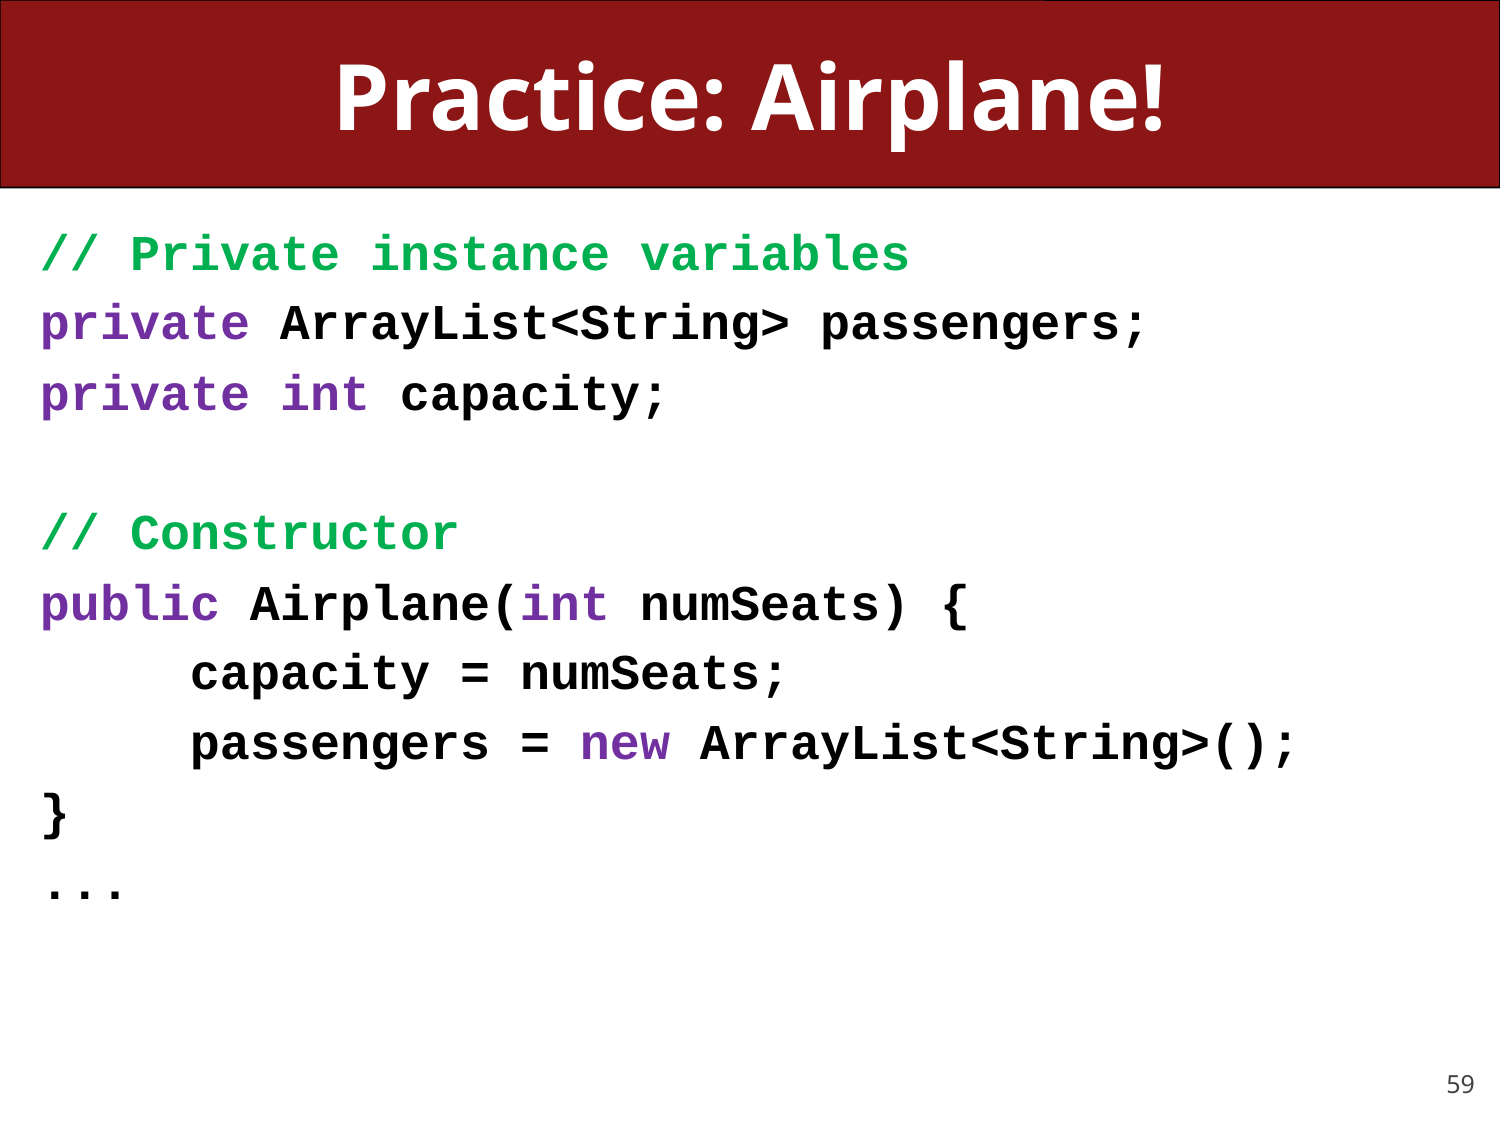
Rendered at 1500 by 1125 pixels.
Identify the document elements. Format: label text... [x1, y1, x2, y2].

list // Private instance variables private ArrayList<String> passengers; private int capacity; // Constructor public Airplane(int numSeats) { capacity = numSeats; passengers = new ArrayList<String>(); } ... [24, 212, 1475, 1063]
title Practice: Airplane! [75, 0, 1425, 188]
